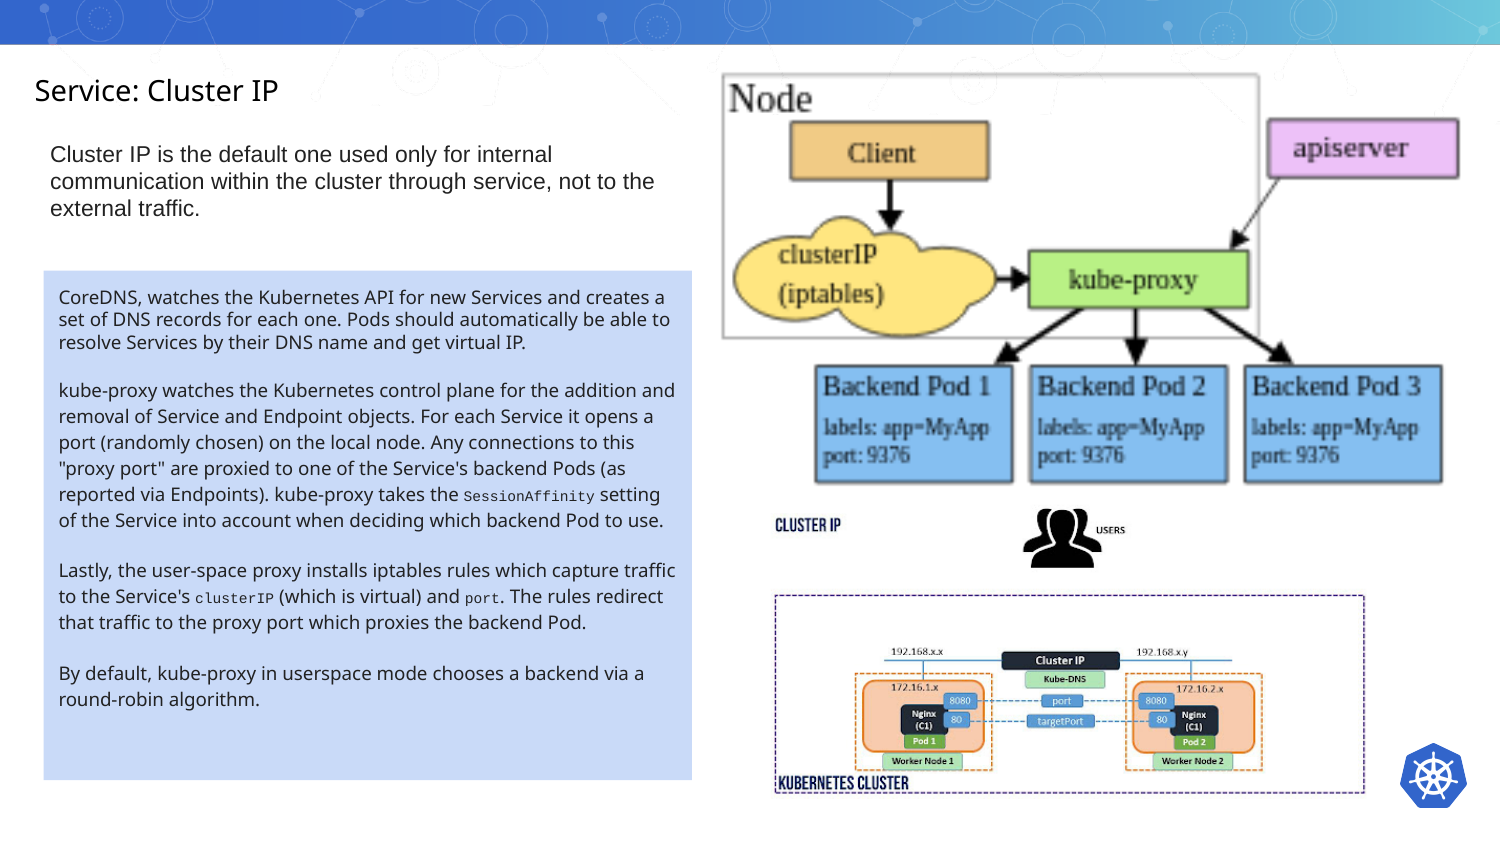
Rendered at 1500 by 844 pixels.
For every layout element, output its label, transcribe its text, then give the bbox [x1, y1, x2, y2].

text_box Service: Cluster IP [19, 57, 527, 123]
picture [0, 0, 1500, 844]
text_box CoreDNS, watches the Kubernetes API for new Services and creates a set of DNS records for each one. Pods should automatically be able to resolve Services by their DNS name and get virtual IP. kube-proxy watches the Kubernetes control plane for the addition and removal of Service and Endpoint objects. For each Service it opens a port (randomly chosen) on the local node. Any connections to this "proxy port" are proxied to one of the Service's backend Pods (as reported via Endpoints). kube-proxy takes the SessionAffinity setting of the Service into account when deciding which backend Pod to use. Lastly, the user-space proxy installs iptables rules which capture traffic to the Service's clusterIP (which is virtual) and port. The rules redirect that traffic to the proxy port which proxies the backend Pod. By default, kube-proxy in userspace mode chooses a backend via a round-robin algorithm. [43, 270, 692, 781]
text_box Cluster IP is the default one used only for internal communication within the cluster through service, not to the external traffic. [35, 124, 712, 237]
